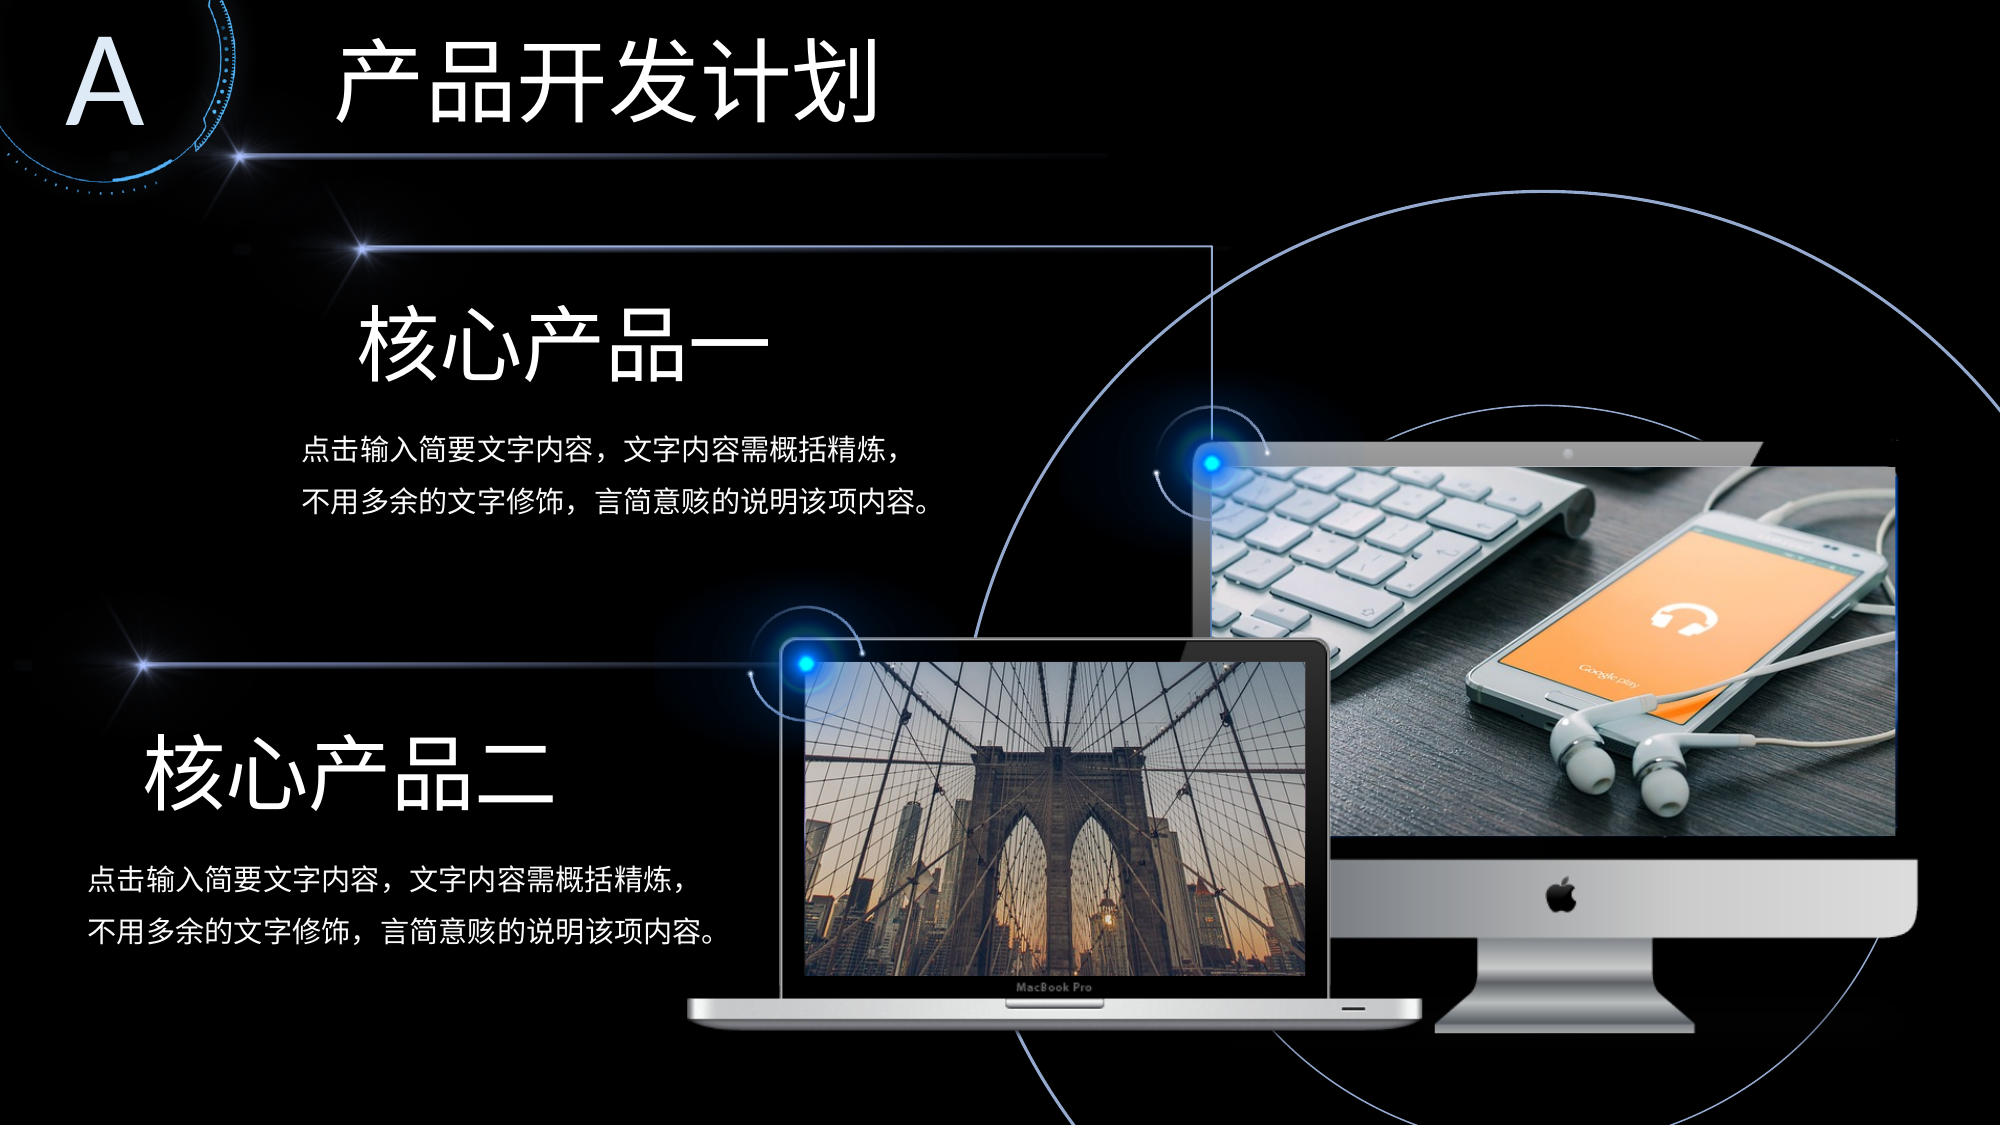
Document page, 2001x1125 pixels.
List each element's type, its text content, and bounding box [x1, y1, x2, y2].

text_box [219, 168, 1231, 330]
text_box [1046, 447, 1059, 467]
text_box 核心产品一 [341, 330, 788, 400]
text_box 核心产品二 [127, 746, 574, 829]
text_box [1124, 330, 1211, 367]
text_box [0, 584, 654, 746]
picture [0, 0, 297, 251]
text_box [682, 467, 1428, 1125]
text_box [1365, 375, 1923, 1121]
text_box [654, 567, 959, 760]
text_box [1059, 367, 1365, 467]
text_box 点击输入简要文字内容，文字内容需概括精炼，不用多余的文字修饰，言简意赅的说明该项内容。 [286, 406, 940, 526]
text_box 产品开发计划 [318, 16, 899, 76]
text_box 点击输入简要文字内容，文字内容需概括精炼，不用多余的文字修饰，言简意赅的说明该项内容。 [72, 835, 682, 956]
text_box [1212, 190, 2000, 1125]
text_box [96, 76, 1109, 237]
